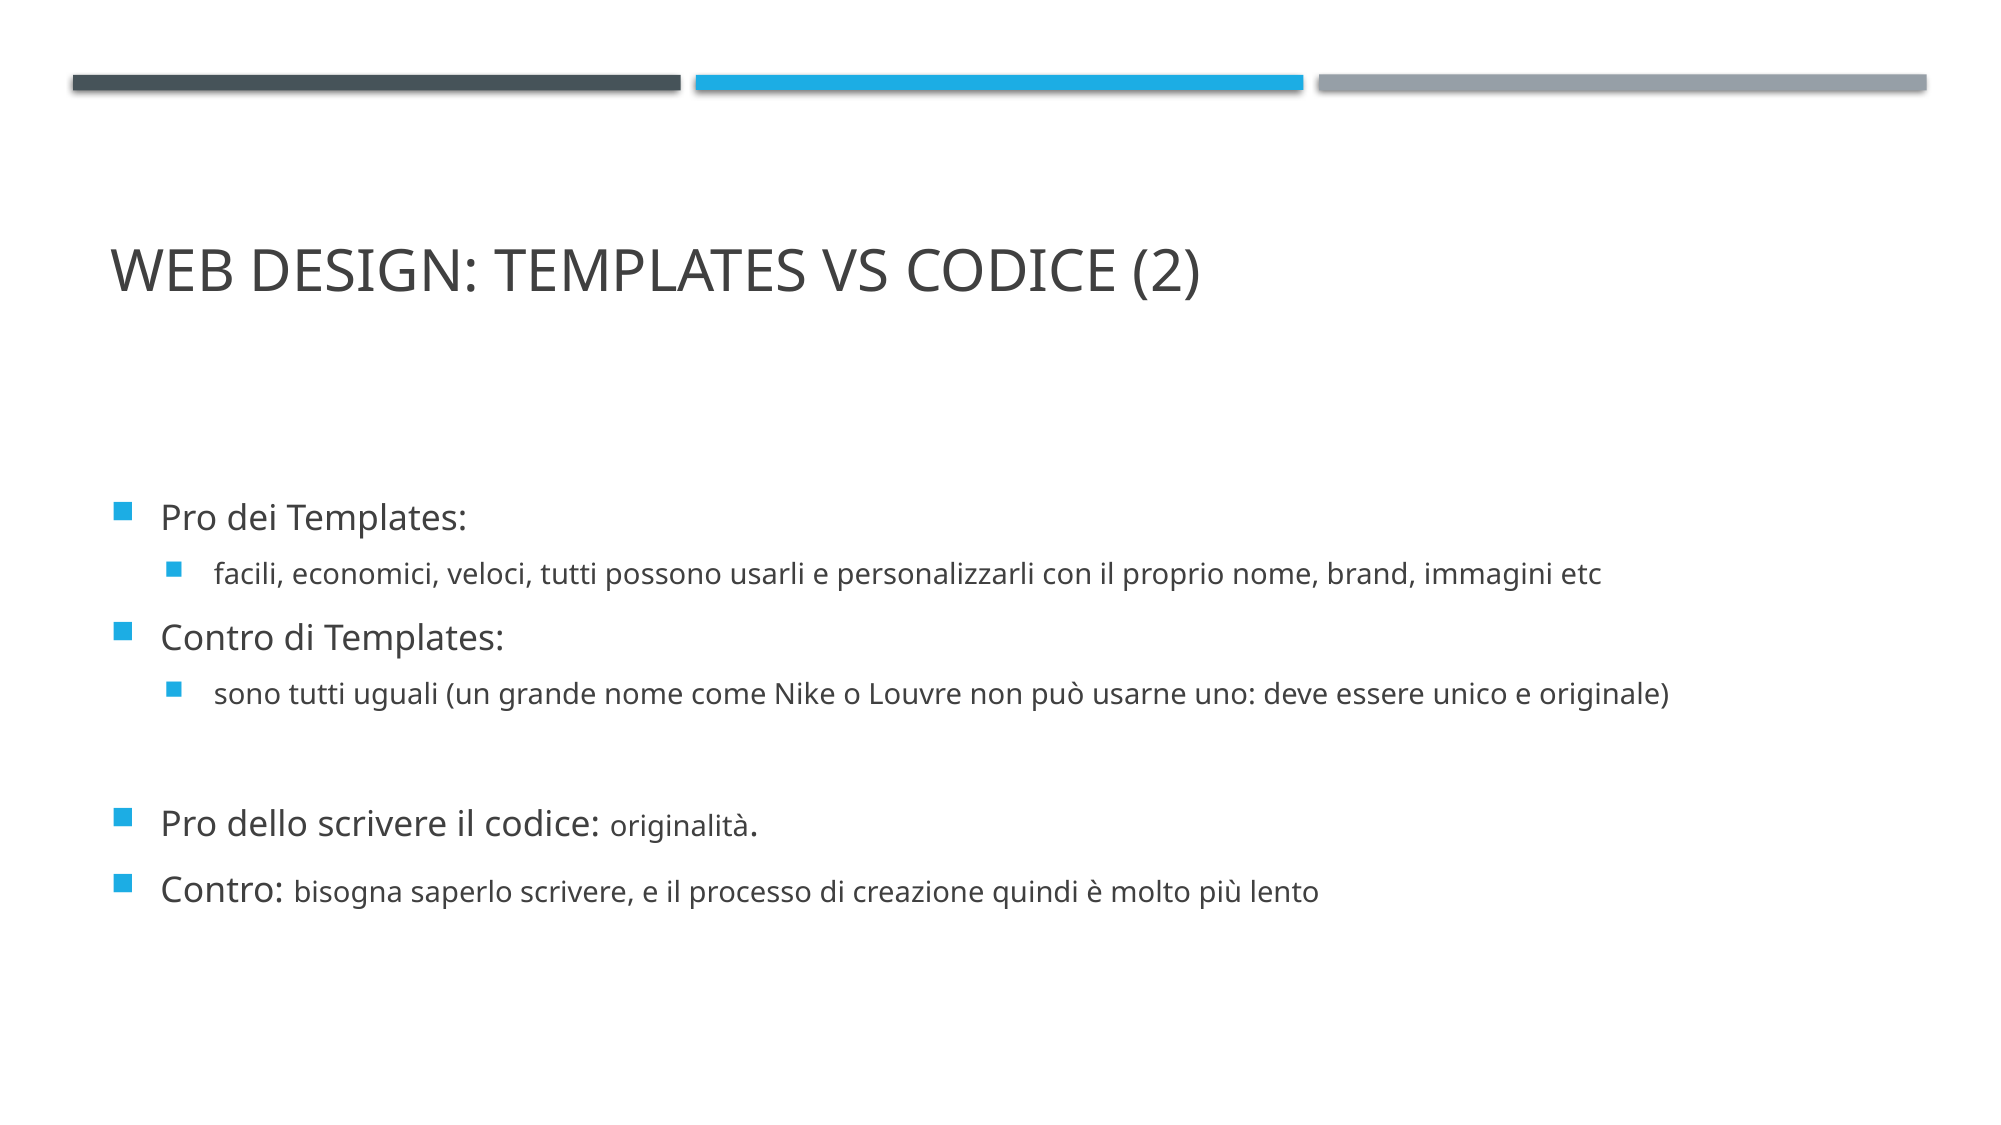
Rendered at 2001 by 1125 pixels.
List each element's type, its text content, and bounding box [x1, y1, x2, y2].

list Pro dei Templates: facili, economici, veloci, tutti possono usarli e personalizzarli con il proprio nome, brand, immagini etc Contro di Templates: sono tutti uguali (un grande nome come Nike o Louvre non può usarne uno: deve essere unico e originale) Pro dello scrivere il codice: originalità. Contro: bisogna saperlo scrivere, e il processo di creazione quindi è molto più lento [95, 351, 1905, 1049]
title Web design: templates vs codice (2) [95, 115, 1905, 311]
